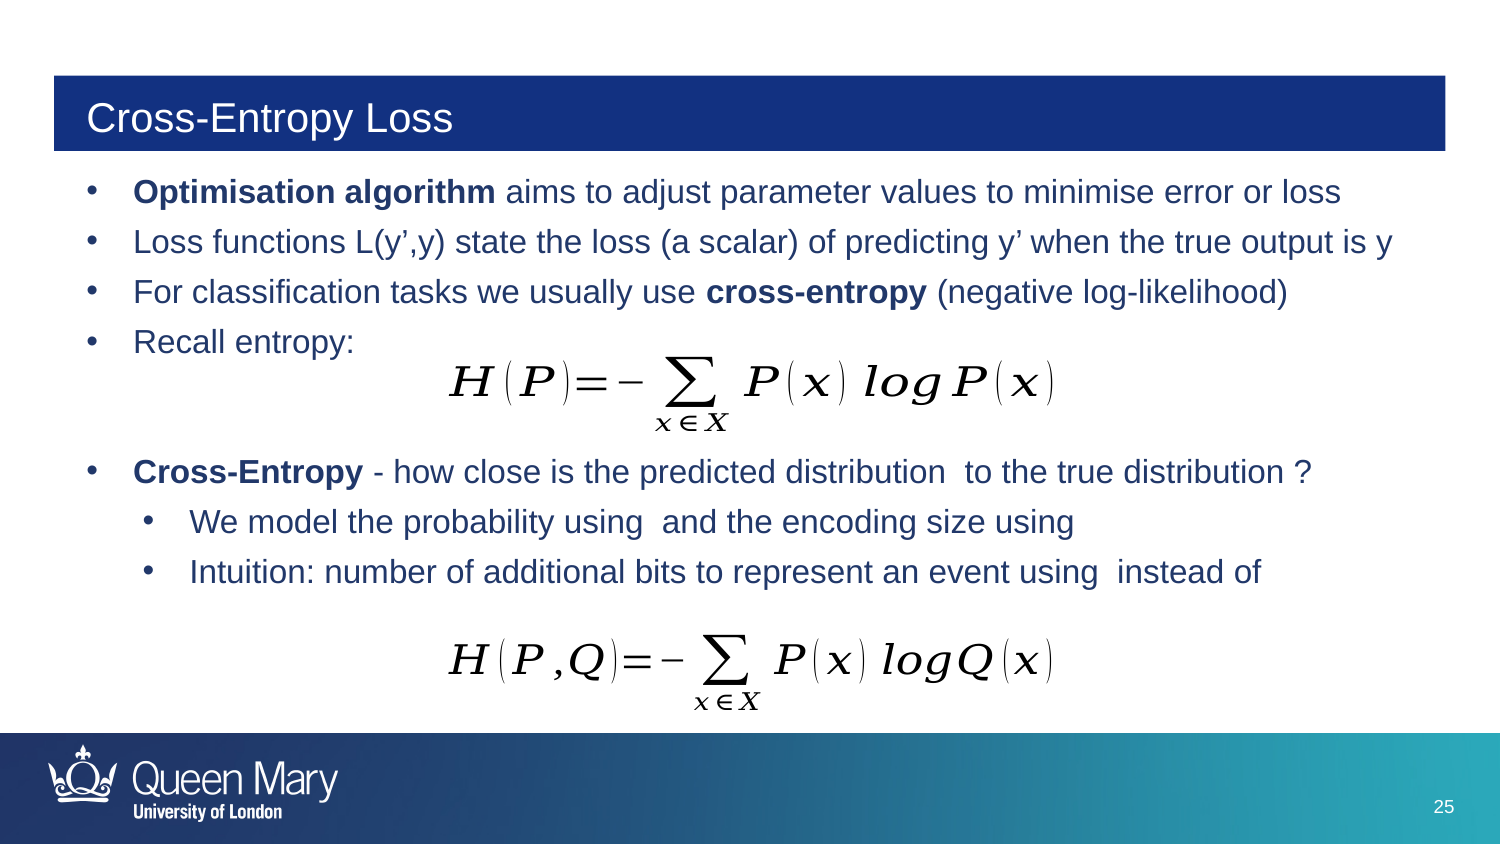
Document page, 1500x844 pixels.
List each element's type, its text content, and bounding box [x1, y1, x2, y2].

title Cross-Entropy Loss [71, 89, 1429, 135]
text_box Optimisation algorithm aims to adjust parameter values to minimise error or loss Loss functions L(y’,y) state the loss (a scalar) of predicting y’ when the true output is y For classification tasks we usually use cross-entropy (negative log-likelihood) Recall entropy: [71, 162, 1429, 368]
picture [0, 733, 1500, 844]
